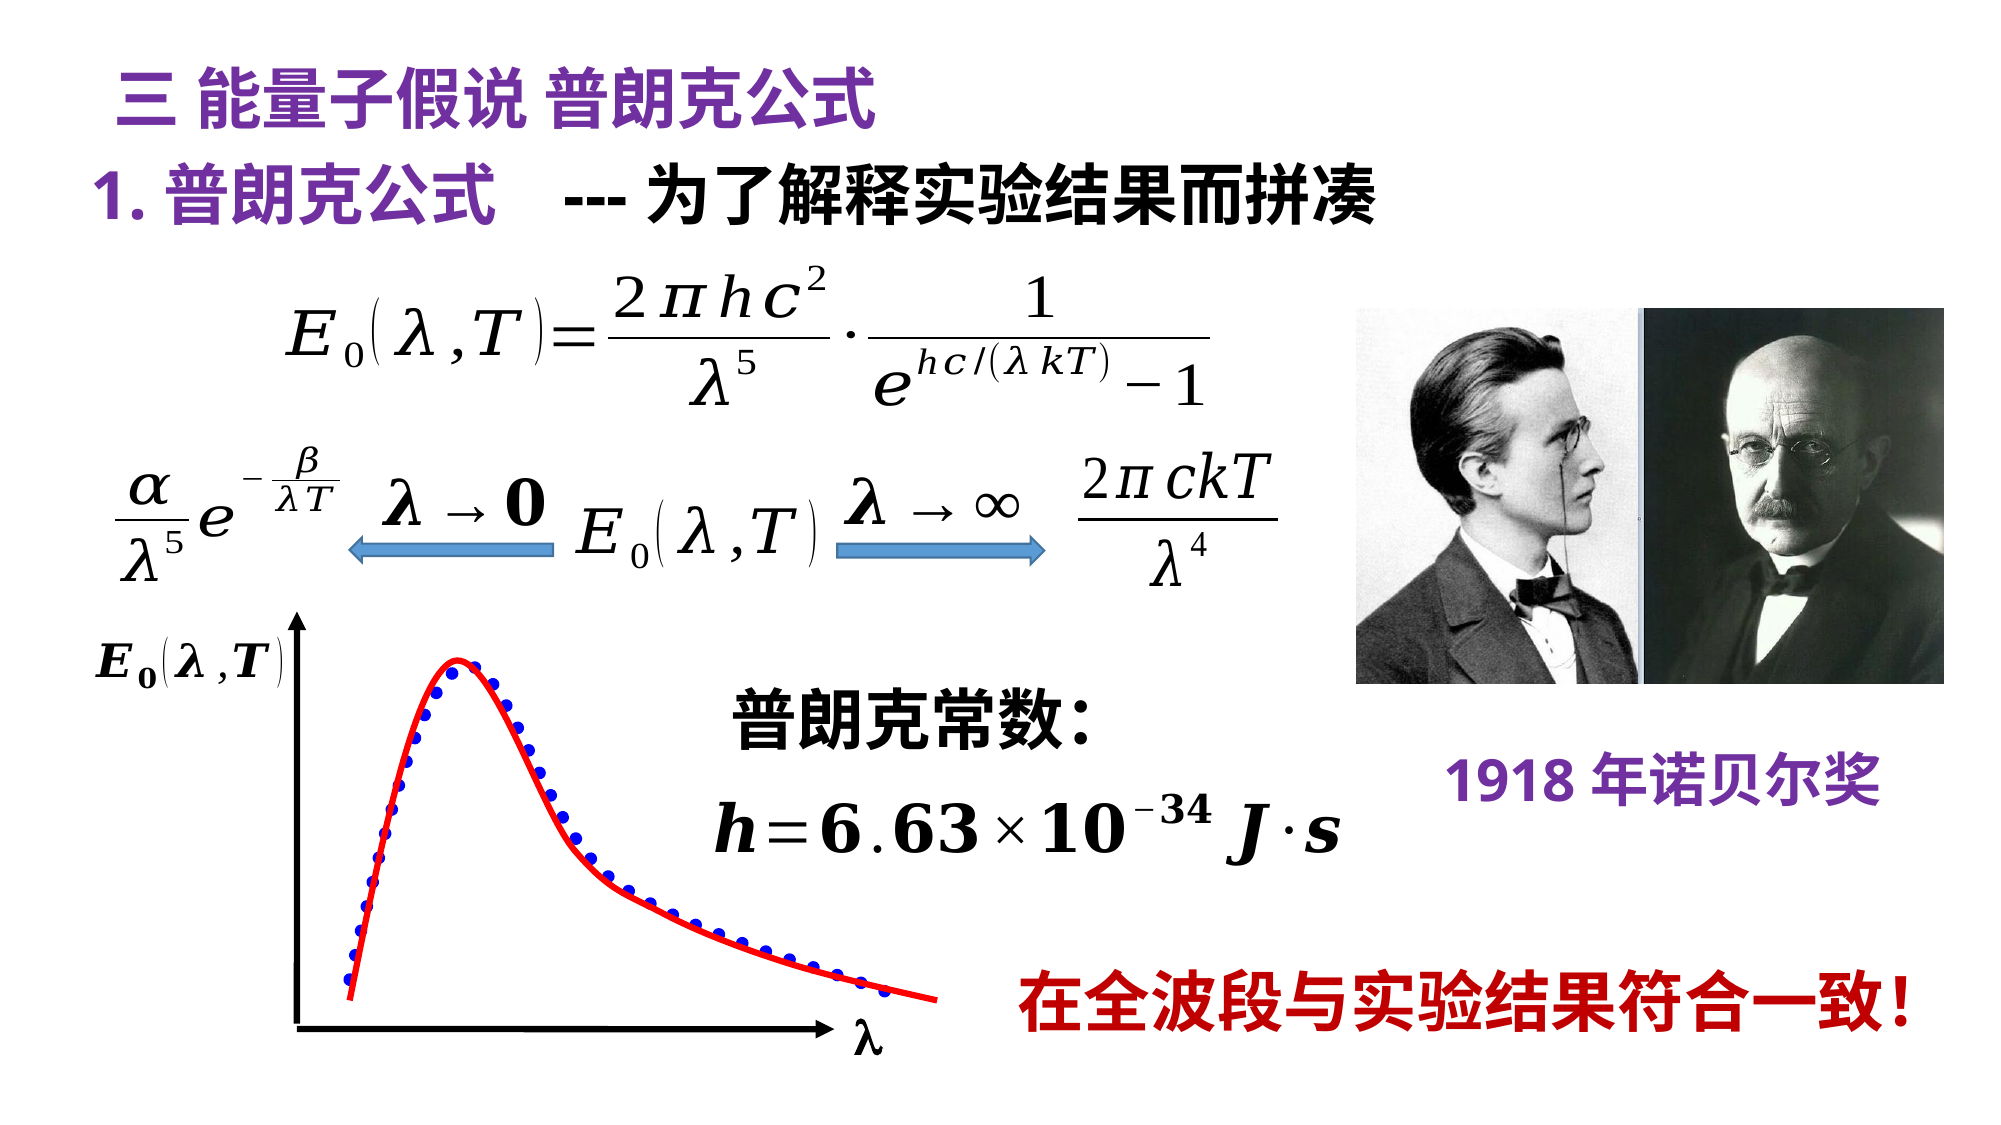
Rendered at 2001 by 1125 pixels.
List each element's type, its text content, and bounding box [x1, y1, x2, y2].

text_box l [854, 1004, 882, 1065]
text_box [348, 535, 555, 565]
text_box [290, 611, 304, 1024]
text_box [296, 1022, 835, 1036]
text_box 三 能量子假说 普朗克公式 [98, 49, 894, 145]
text_box [349, 660, 938, 1001]
text_box ---为了解释实验结果而拼凑 [549, 145, 1394, 241]
text_box [349, 877, 374, 980]
text_box 在全波段与实验结果符合一致！ [1002, 952, 1967, 1047]
text_box 1.普朗克公式 [75, 145, 513, 241]
picture [1356, 308, 1944, 684]
text_box [472, 666, 853, 980]
text_box 普朗克常数： [716, 670, 1147, 766]
text_box 1918年诺贝尔奖 [1428, 736, 1897, 821]
text_box [836, 534, 1046, 567]
